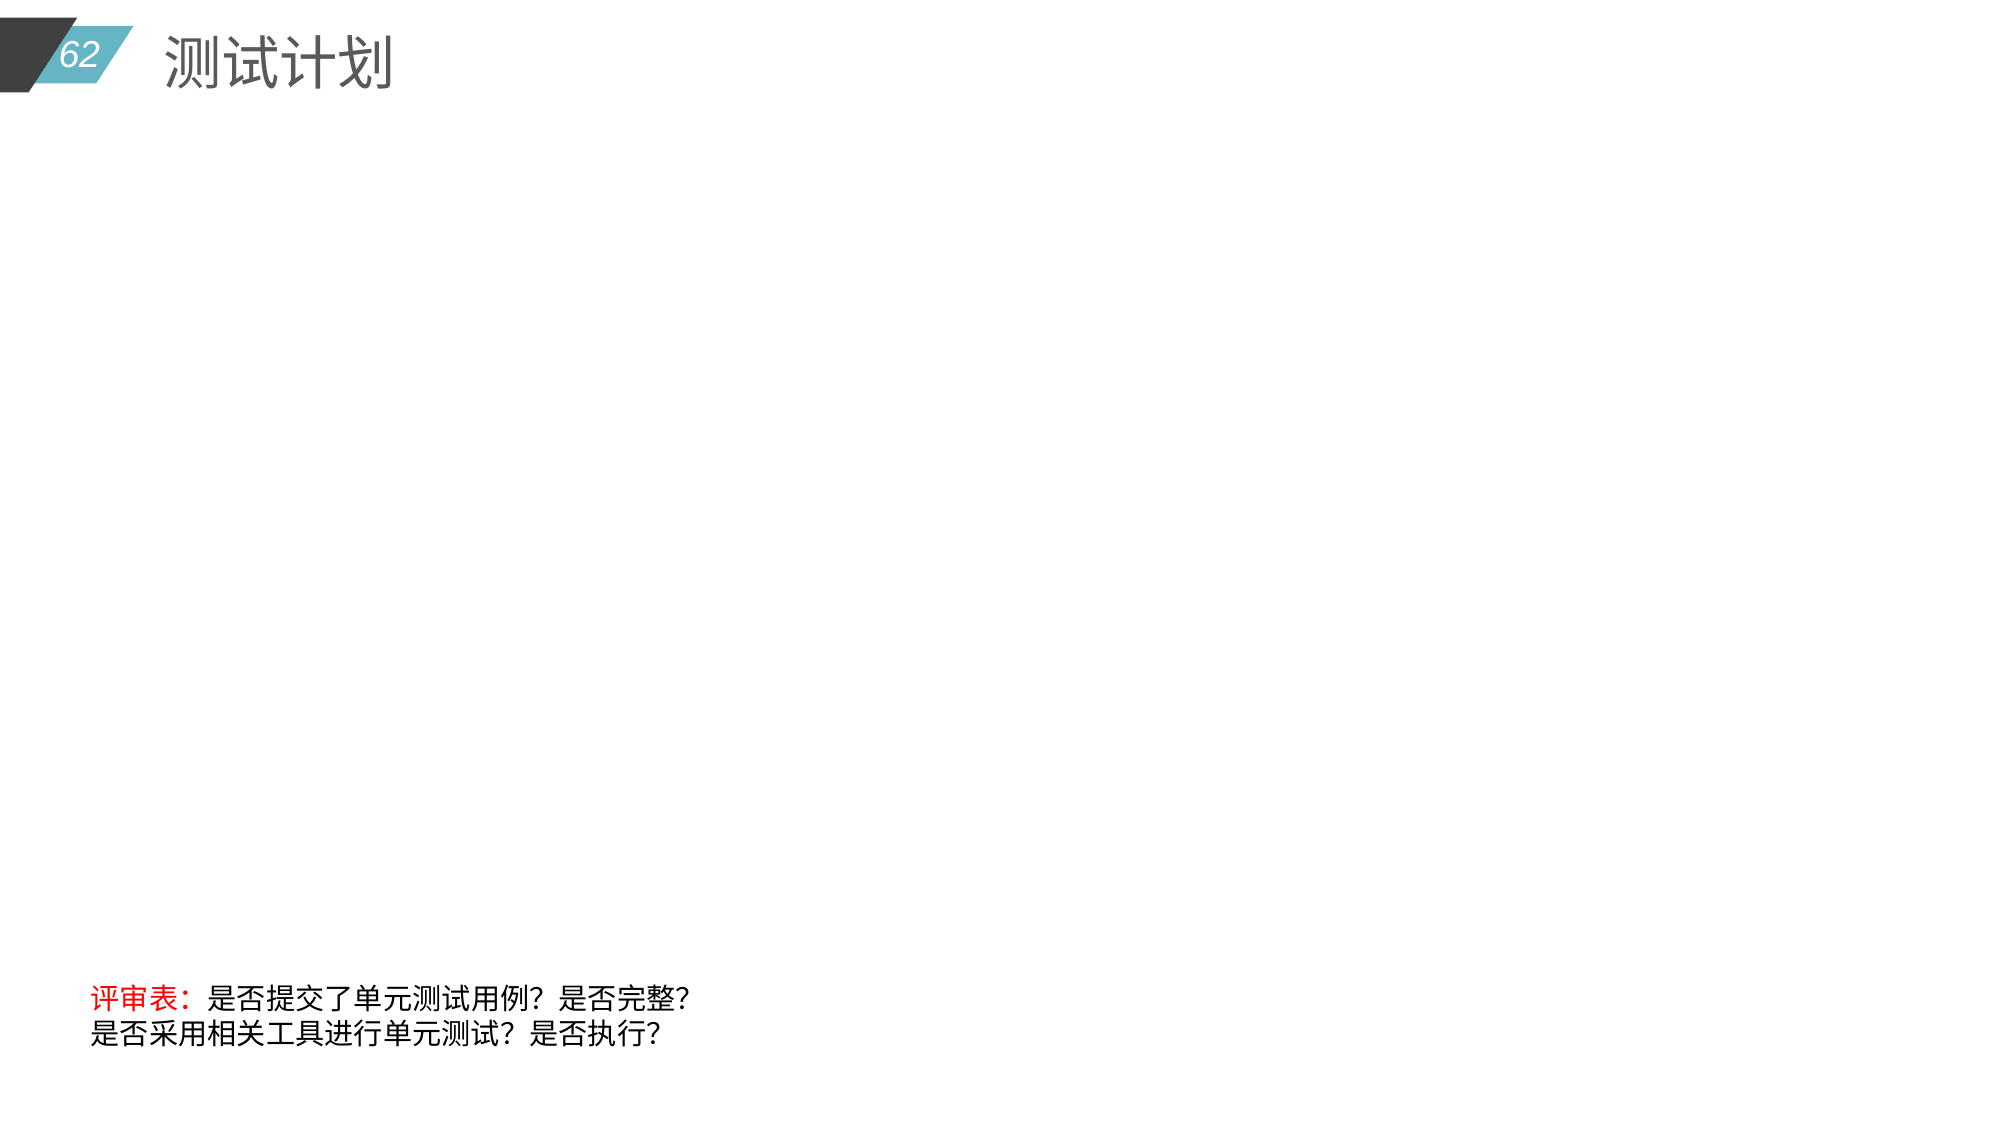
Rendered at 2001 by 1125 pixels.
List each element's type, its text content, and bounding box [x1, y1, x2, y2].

text_box 测试计划 [148, 18, 412, 104]
text_box 评审表：是否提交了单元测试用例？是否完整？ 是否采用相关工具进行单元测试？是否执行？ [75, 972, 750, 1058]
